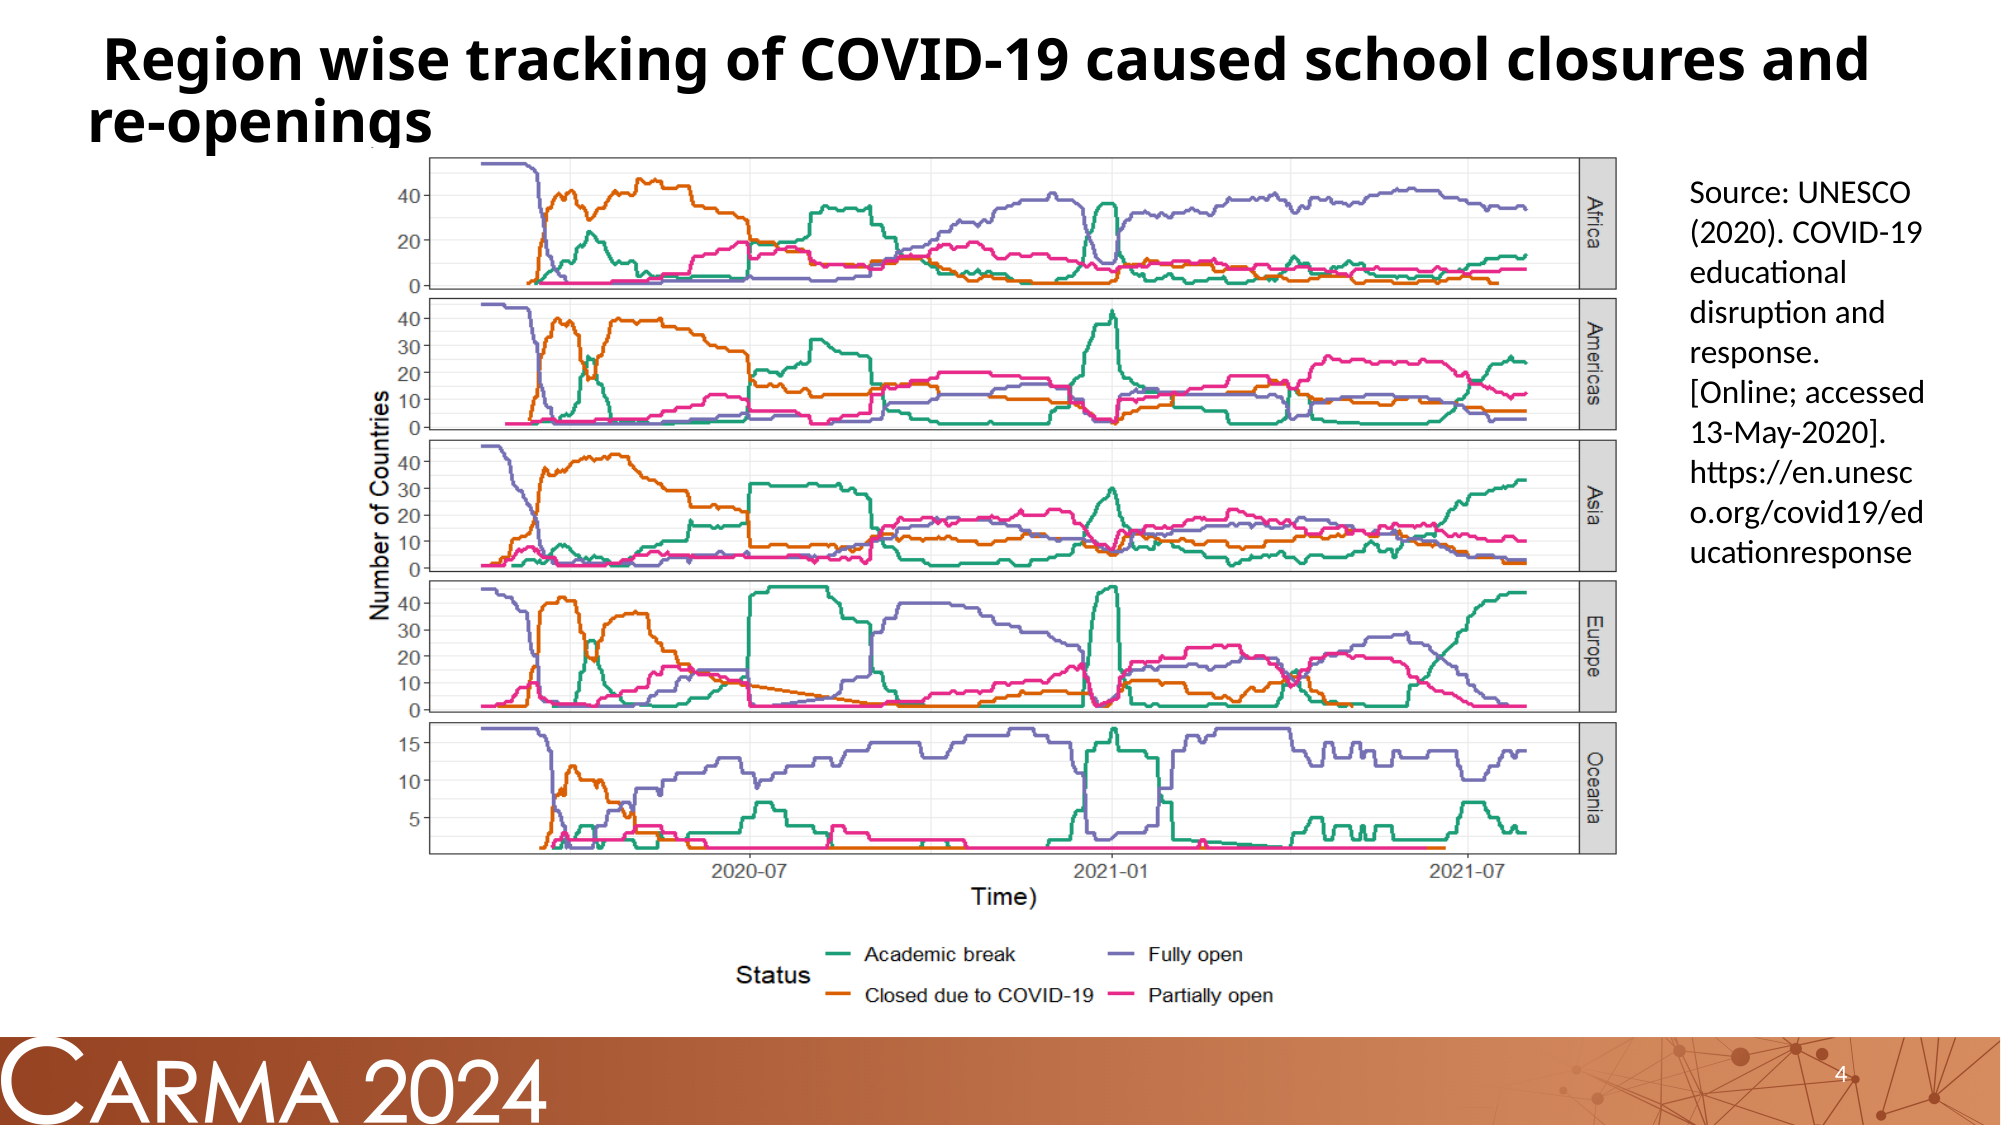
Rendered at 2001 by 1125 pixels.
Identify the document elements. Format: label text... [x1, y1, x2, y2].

slide_number 4 [1412, 1042, 1863, 1103]
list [357, 148, 1627, 1028]
text_box Source: UNESCO (2020). COVID-19 educational disruption and response. [Online; accessed 13-May-2020]. https://en.unesco.org/covid19/educationresponse [1674, 163, 1944, 578]
picture [0, 0, 2001, 1125]
title Region wise tracking of COVID-19 caused school closures and re-openings [72, 22, 1928, 163]
